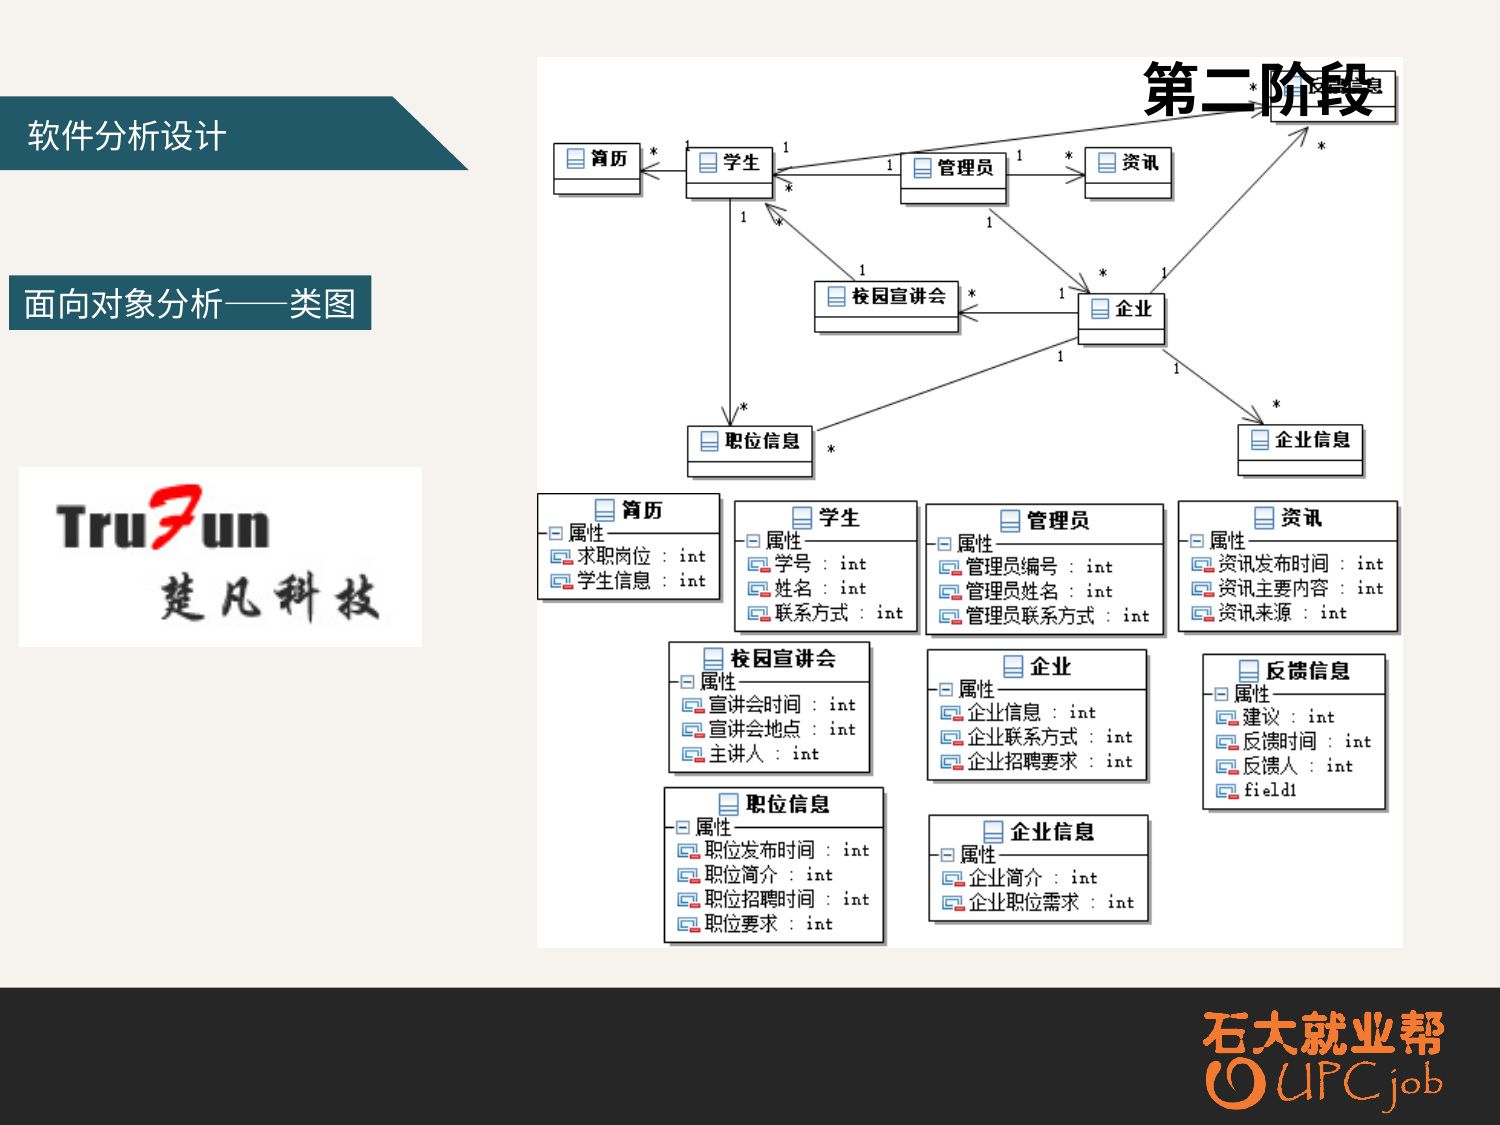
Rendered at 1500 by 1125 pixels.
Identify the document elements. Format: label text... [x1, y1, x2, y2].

picture [19, 467, 422, 647]
text_box 面向对象分析——类图 [9, 275, 372, 330]
picture [537, 56, 1403, 948]
picture [1198, 1005, 1448, 1118]
text_box 第二阶段 [1126, 45, 1500, 131]
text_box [0, 96, 469, 171]
